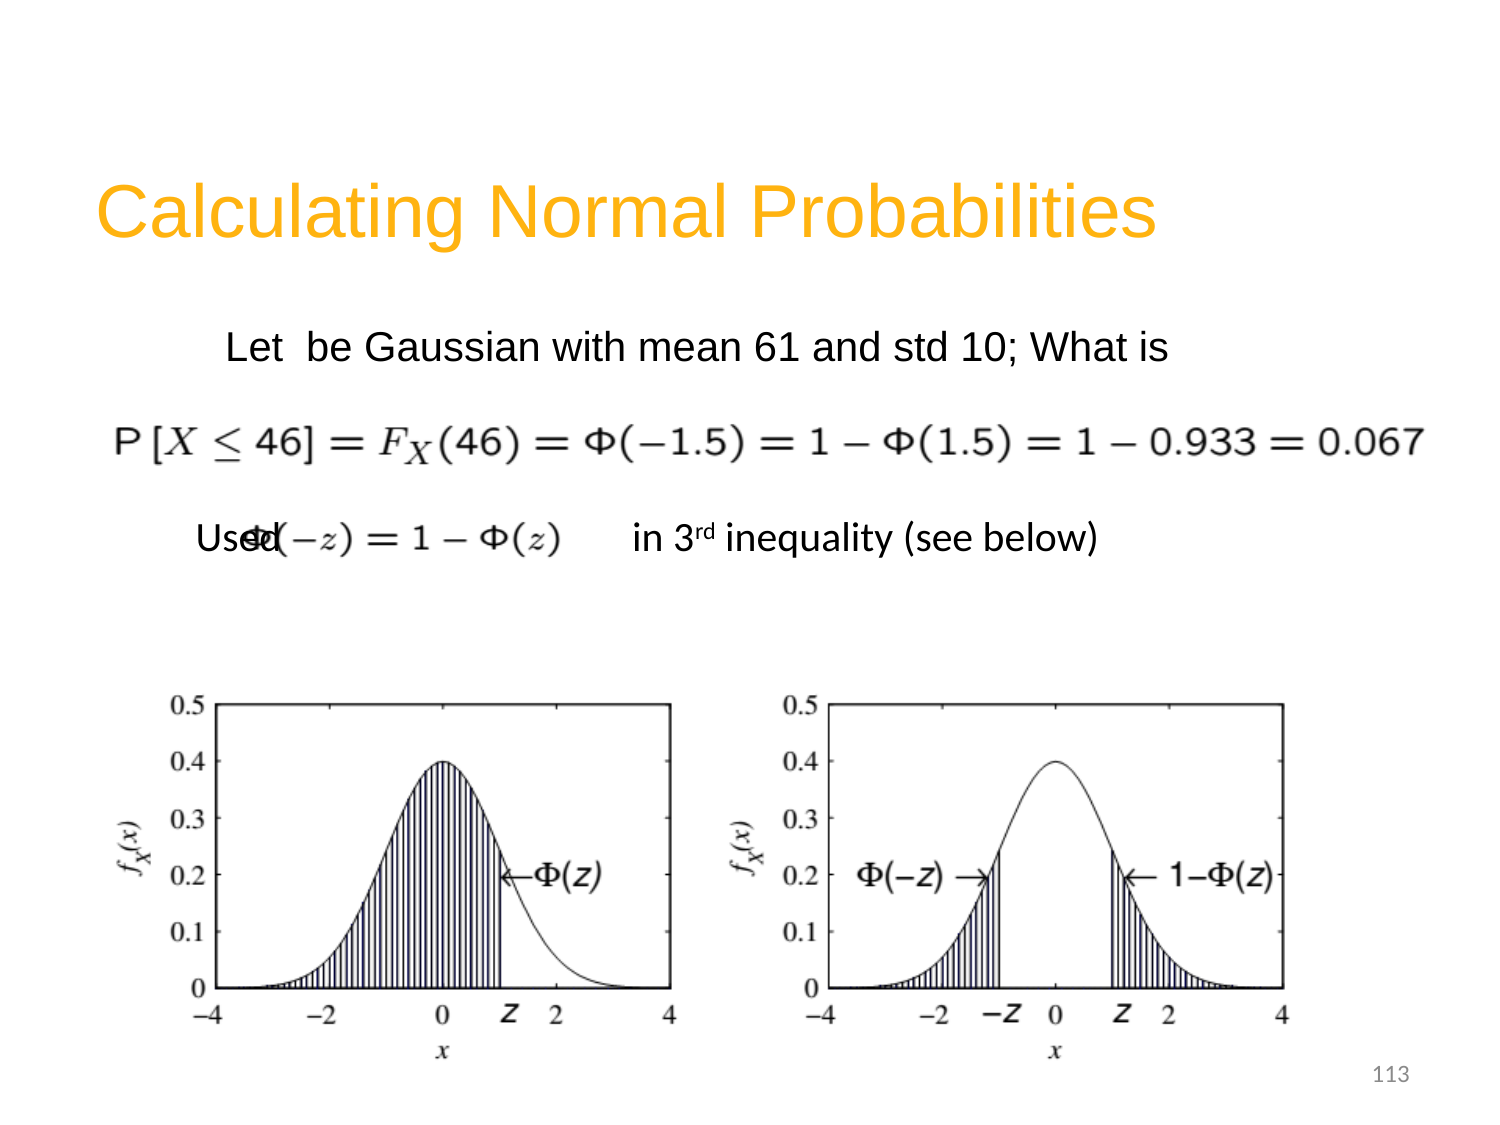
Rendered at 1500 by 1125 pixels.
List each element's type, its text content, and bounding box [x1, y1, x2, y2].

text_box Used in 3rd inequality (see below) [180, 502, 219, 568]
text_box Used in 3rd inequality (see below) [566, 502, 1115, 568]
picture [224, 495, 563, 568]
picture [90, 669, 1346, 1069]
title Calculating Normal Probabilities [80, 24, 1356, 391]
slide_number 113 [1074, 1042, 1425, 1103]
picture [96, 407, 1427, 466]
